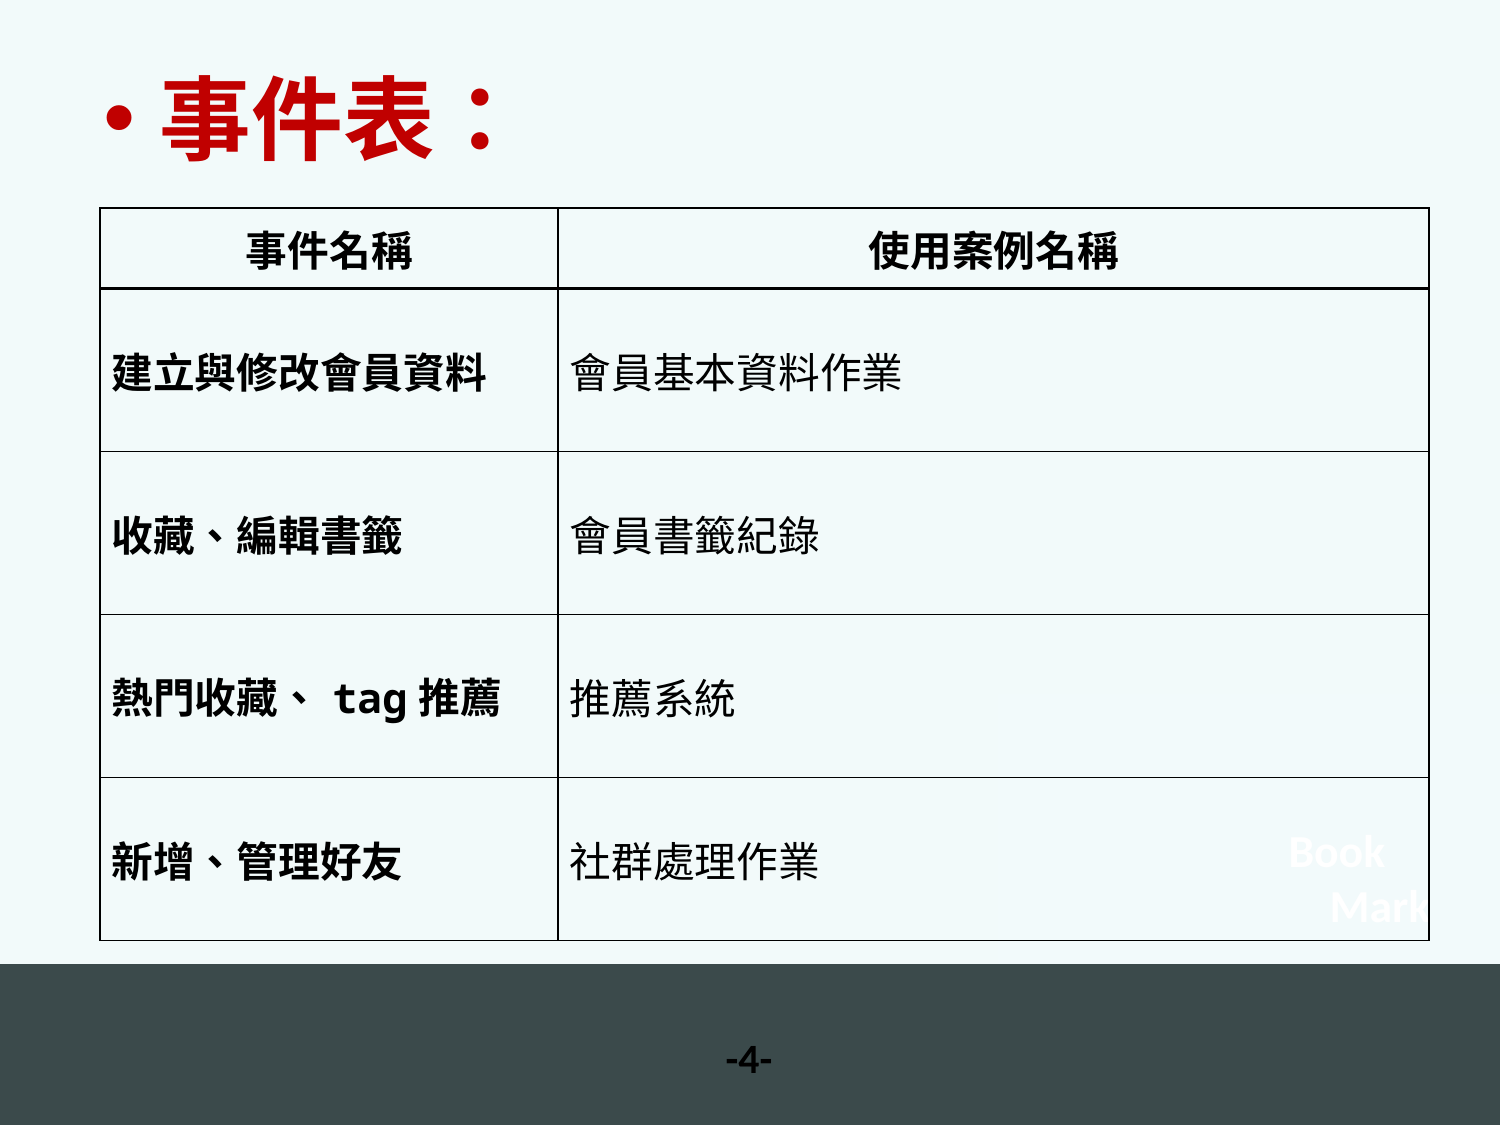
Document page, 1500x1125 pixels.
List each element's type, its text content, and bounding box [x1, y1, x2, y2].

table_cell 會員書籤紀錄 [559, 452, 1428, 614]
table_cell 推薦系統 [559, 615, 1428, 693]
table_cell 熱門收藏、tag推薦 [101, 615, 557, 693]
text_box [0, 694, 1500, 1125]
table_header 使用案例名稱 [559, 209, 1428, 287]
table_header 事件名稱 [101, 209, 557, 287]
table_cell 建立與修改會員資料 [101, 290, 557, 451]
list 事件表： [88, 54, 1360, 196]
table_cell 會員基本資料作業 [559, 290, 1428, 451]
table_cell 收藏、編輯書籤 [101, 452, 557, 614]
